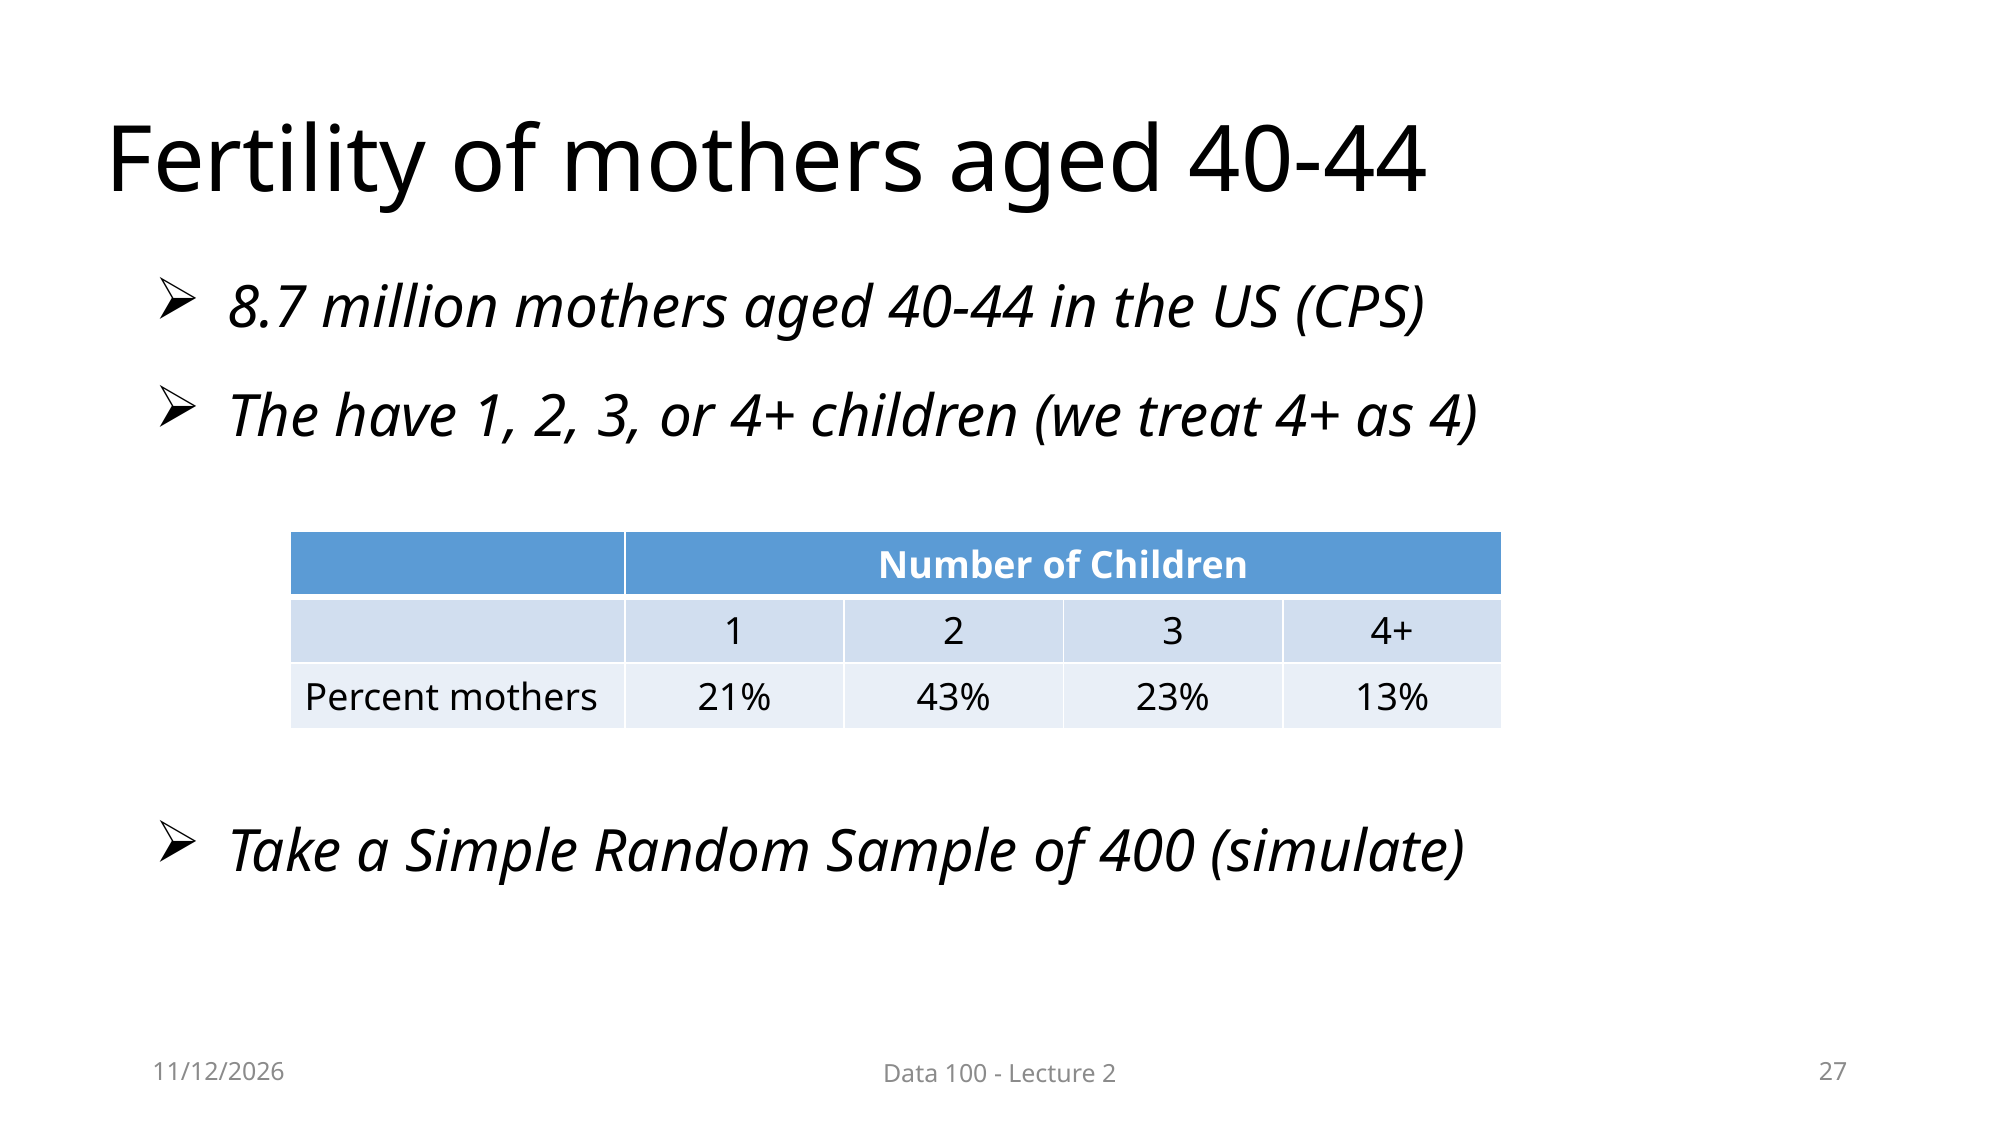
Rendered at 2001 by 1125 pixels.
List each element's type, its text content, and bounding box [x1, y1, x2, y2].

table_cell 13% [1284, 664, 1501, 728]
table_cell Percent mothers [291, 664, 624, 728]
table_cell 21% [626, 664, 843, 728]
table_cell 1 [626, 600, 843, 662]
table_cell 2 [845, 600, 1063, 662]
table_cell 43% [845, 664, 1063, 728]
table_cell 3 [1064, 600, 1282, 662]
table_header Number of Children [626, 532, 1501, 594]
table_cell 23% [1064, 664, 1282, 728]
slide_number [137, 1042, 588, 1103]
footer Data 100 - Lecture 2 [662, 1042, 1338, 1103]
list 8.7 million mothers aged 40-44 in the US (CPS) The have 1, 2, 3, or 4+ children (we treat 4+ as 4) Take a Simple Random Sample of 400 (simulate) [137, 270, 1863, 1024]
title Fertility of mothers aged 40-44 [90, 52, 1863, 271]
slide_number 27 [1412, 1042, 1863, 1103]
table_cell 4+ [1284, 600, 1501, 662]
table_header [291, 532, 624, 594]
table_cell [291, 600, 624, 662]
